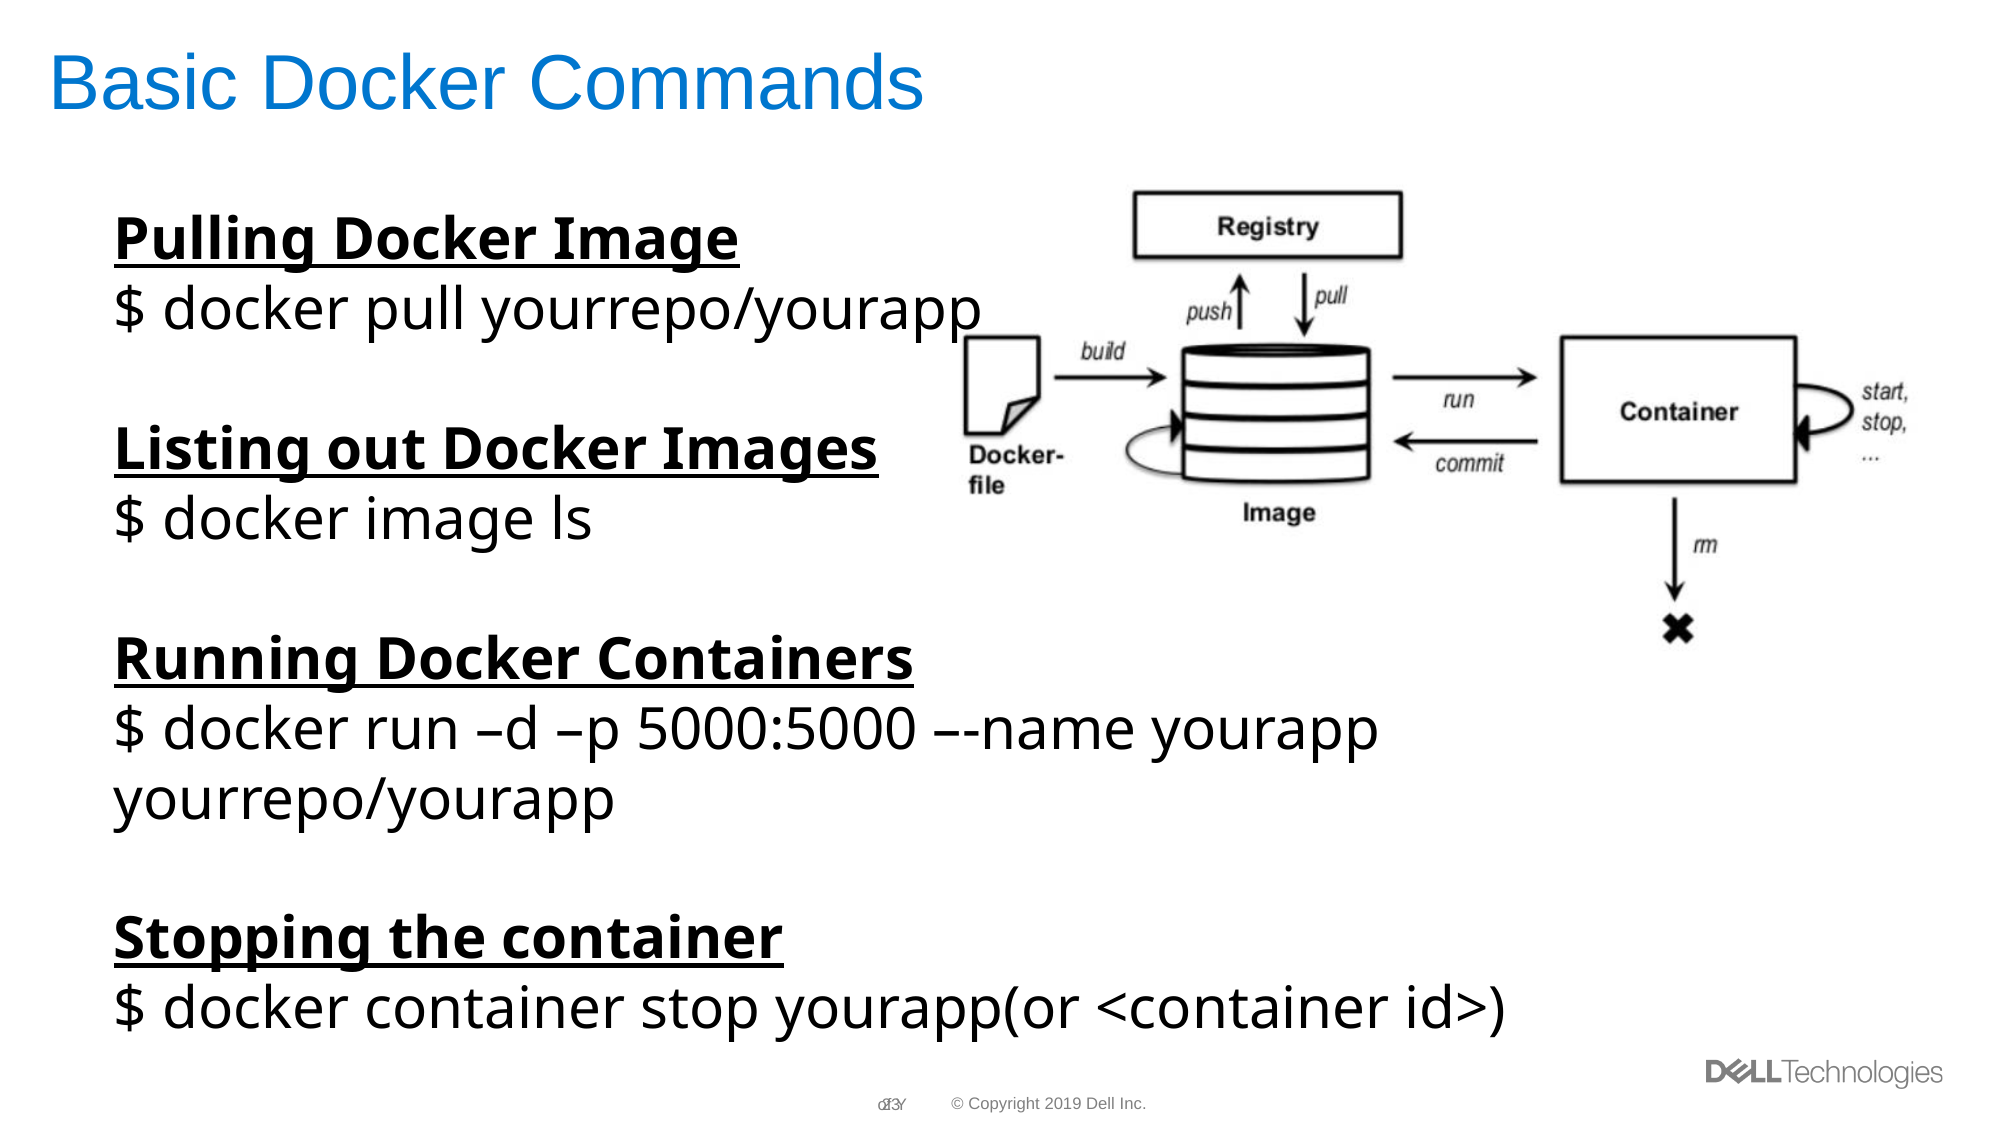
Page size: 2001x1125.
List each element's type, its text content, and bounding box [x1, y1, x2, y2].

text_box Pulling Docker Image $ docker pull yourrepo/yourapp Listing out Docker Images $ docker image ls Running Docker Containers $ docker run –d –p 5000:5000 –-name yourapp yourrepo/yourapp Stopping the container $ docker container stop yourapp(or <container id>) [99, 193, 1596, 1118]
picture [898, 166, 1922, 659]
title Basic Docker Commands [48, 42, 1924, 127]
picture [1706, 1058, 1943, 1089]
